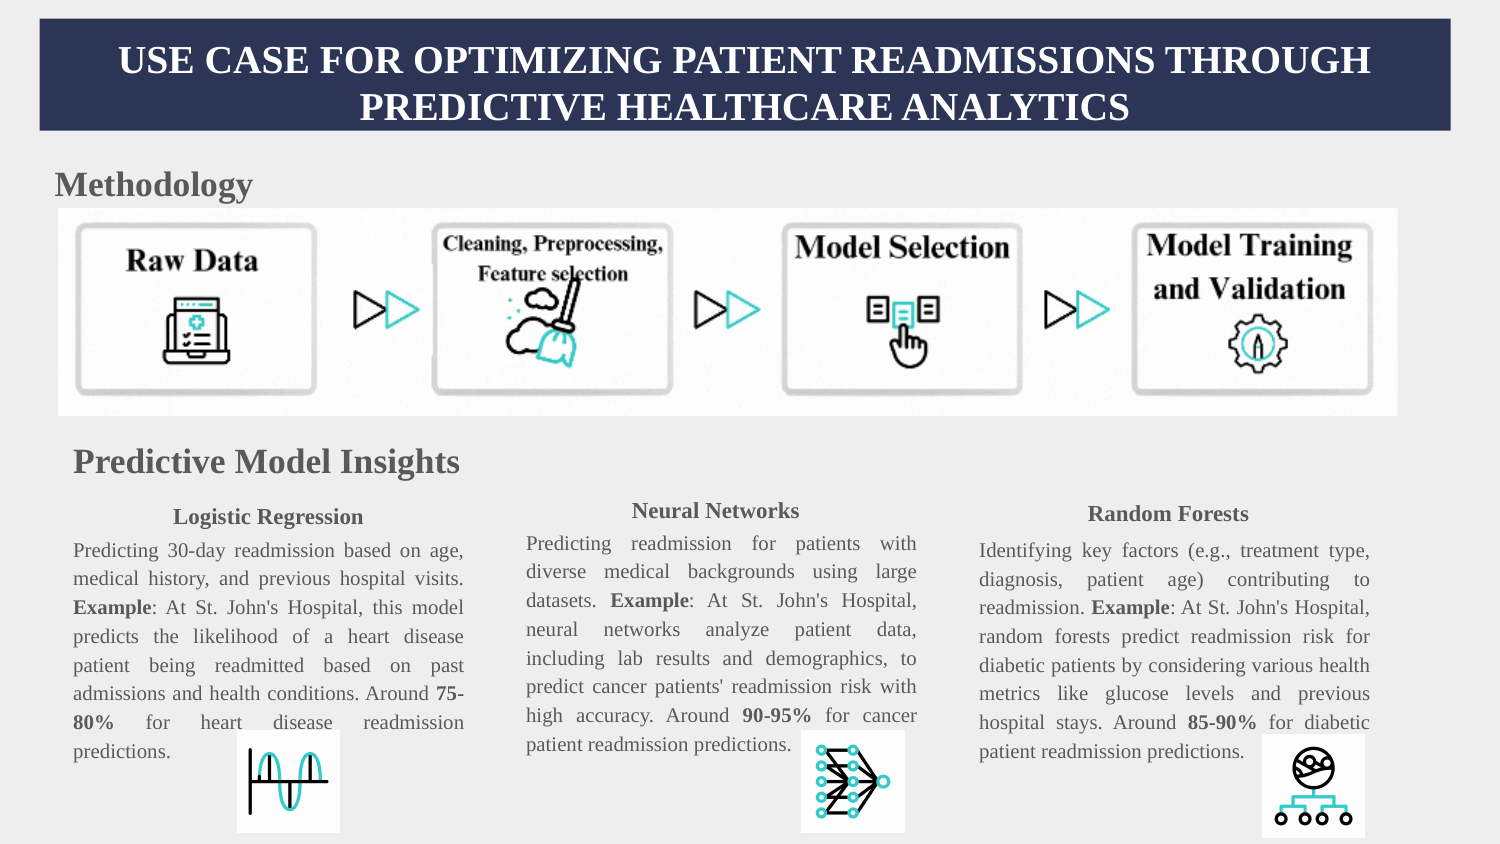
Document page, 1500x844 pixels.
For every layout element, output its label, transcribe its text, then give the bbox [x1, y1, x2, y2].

text_box Predicting 30-day readmission based on age, medical history, and previous hospital visits. Example: At St. John's Hospital, this model predicts the likelihood of a heart disease patient being readmitted based on past admissions and health conditions. Around 75-80% for heart disease readmission predictions. [58, 517, 480, 756]
text_box Random Forests [1072, 479, 1295, 542]
text_box Methodology [39, 145, 348, 219]
picture [1261, 734, 1365, 838]
text_box Neural Networks [611, 477, 833, 539]
text_box Logistic Regression [158, 482, 380, 544]
title USE CASE FOR OPTIMIZING PATIENT READMISSIONS THROUGH PREDICTIVE HEALTHCARE ANALYTICS [39, 18, 1451, 131]
text_box Predictive Model Insights [58, 423, 551, 497]
picture [57, 208, 1398, 416]
picture [236, 729, 340, 833]
text_box Predicting readmission for patients with diverse medical backgrounds using large datasets. Example: At St. John's Hospital, neural networks analyze patient data, including lab results and demographics, to predict cancer patients' readmission risk with high accuracy. Around 90-95% for cancer patient readmission predictions. [511, 510, 933, 781]
picture [801, 729, 905, 833]
text_box Identifying key factors (e.g., treatment type, diagnosis, patient age) contributing to readmission. Example: At St. John's Hospital, random forests predict readmission risk for diabetic patients by considering various health metrics like glucose levels and previous hospital stays. Around 85-90% for diabetic patient readmission predictions. [964, 517, 1386, 788]
